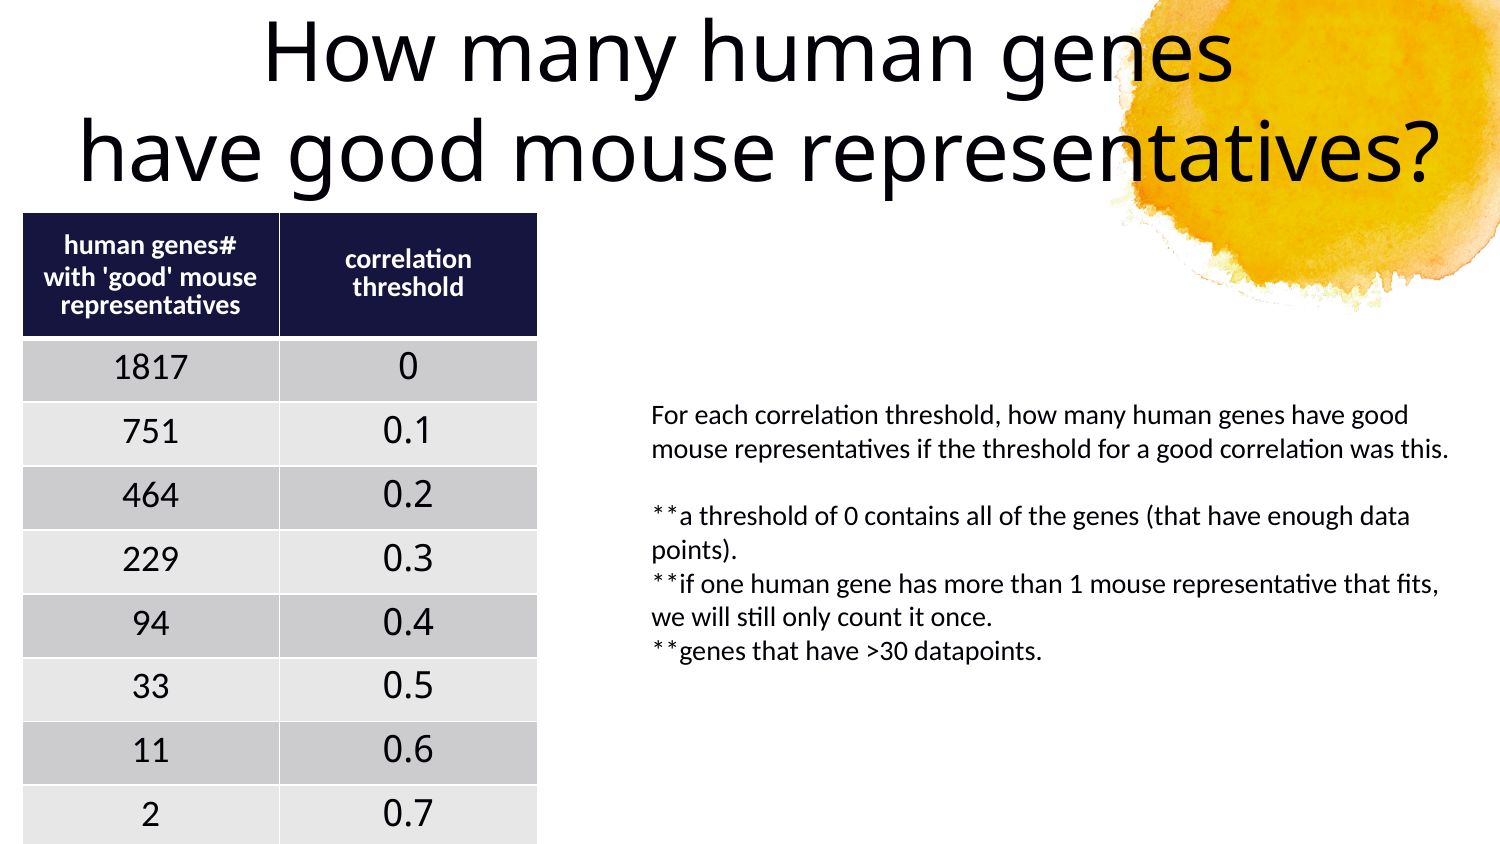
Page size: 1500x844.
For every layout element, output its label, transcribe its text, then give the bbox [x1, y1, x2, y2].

table_cell 229 [23, 531, 279, 593]
text_box How many human genes have good mouse representatives? [61, 0, 1089, 206]
table_cell 0.7 [280, 786, 537, 844]
table_cell 11 [23, 722, 279, 784]
table_cell 94 [23, 595, 279, 657]
table_cell 0.5 [280, 659, 537, 721]
table_cell 2 [23, 786, 279, 844]
picture [1084, 0, 1500, 389]
table_cell 33 [23, 659, 279, 721]
table_cell 464 [23, 467, 279, 529]
table_cell 751 [23, 403, 279, 465]
table_header correlation threshold [280, 213, 537, 336]
text_box For each correlation threshold, how many human genes have good mouse representatives if the threshold for a good correlation was this. **a threshold of 0 contains all of the genes (that have enough data points). **if one human gene has more than 1 mouse representative that fits, we will still only count it once. **genes that have >30 datapoints. [636, 389, 1476, 674]
table_cell 0.4 [280, 595, 537, 657]
table_cell 0 [280, 341, 537, 401]
table_cell 0.6 [280, 722, 537, 784]
table_cell 0.2 [280, 467, 537, 529]
table_cell 0.1 [280, 403, 537, 465]
table_cell 0.3 [280, 531, 537, 593]
table_cell 1817 [23, 341, 279, 401]
table_header #human genes with 'good' mouse representatives [23, 213, 279, 336]
